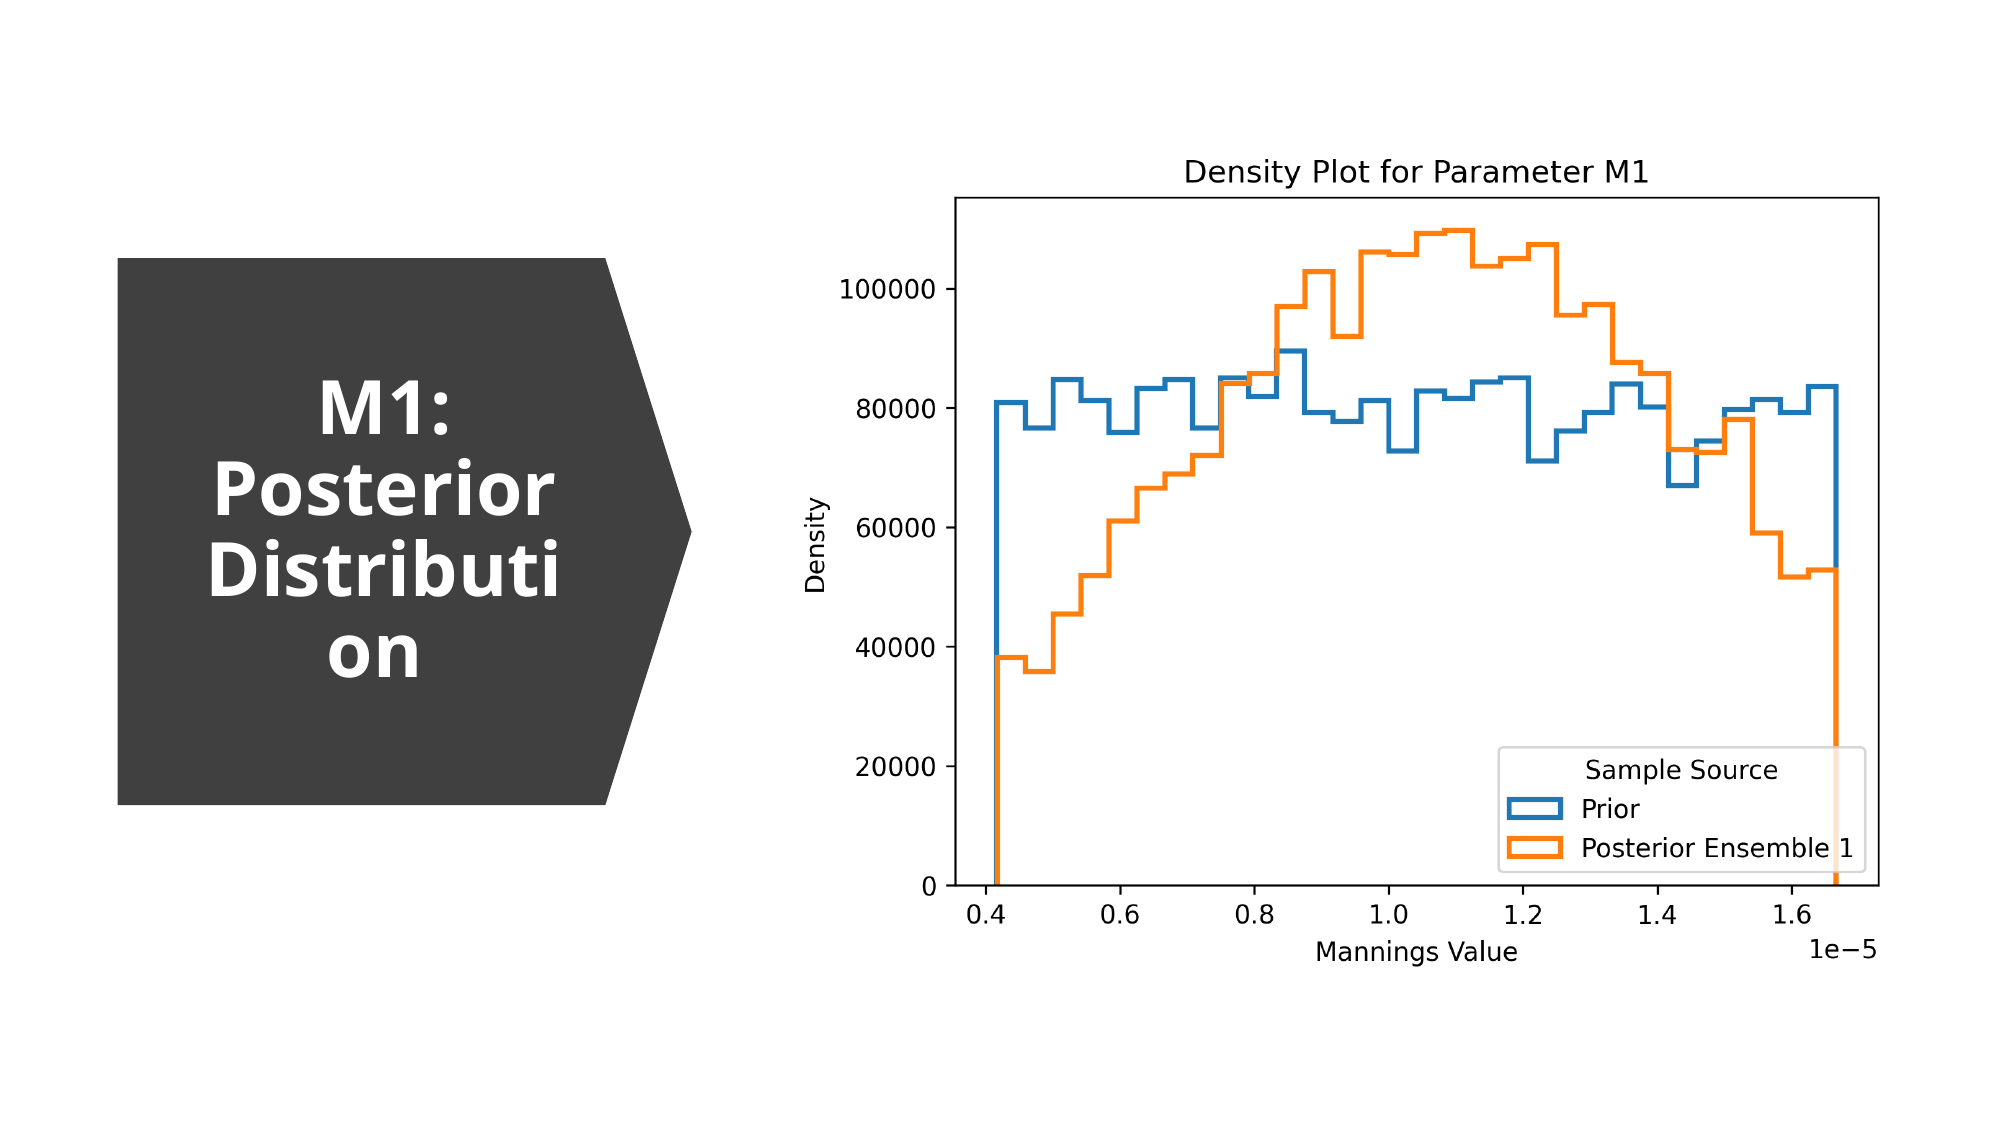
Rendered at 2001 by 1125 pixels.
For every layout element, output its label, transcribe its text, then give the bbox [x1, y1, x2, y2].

title M1: Posterior Distribution [168, 322, 601, 741]
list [783, 140, 1897, 985]
text_box [116, 256, 694, 807]
